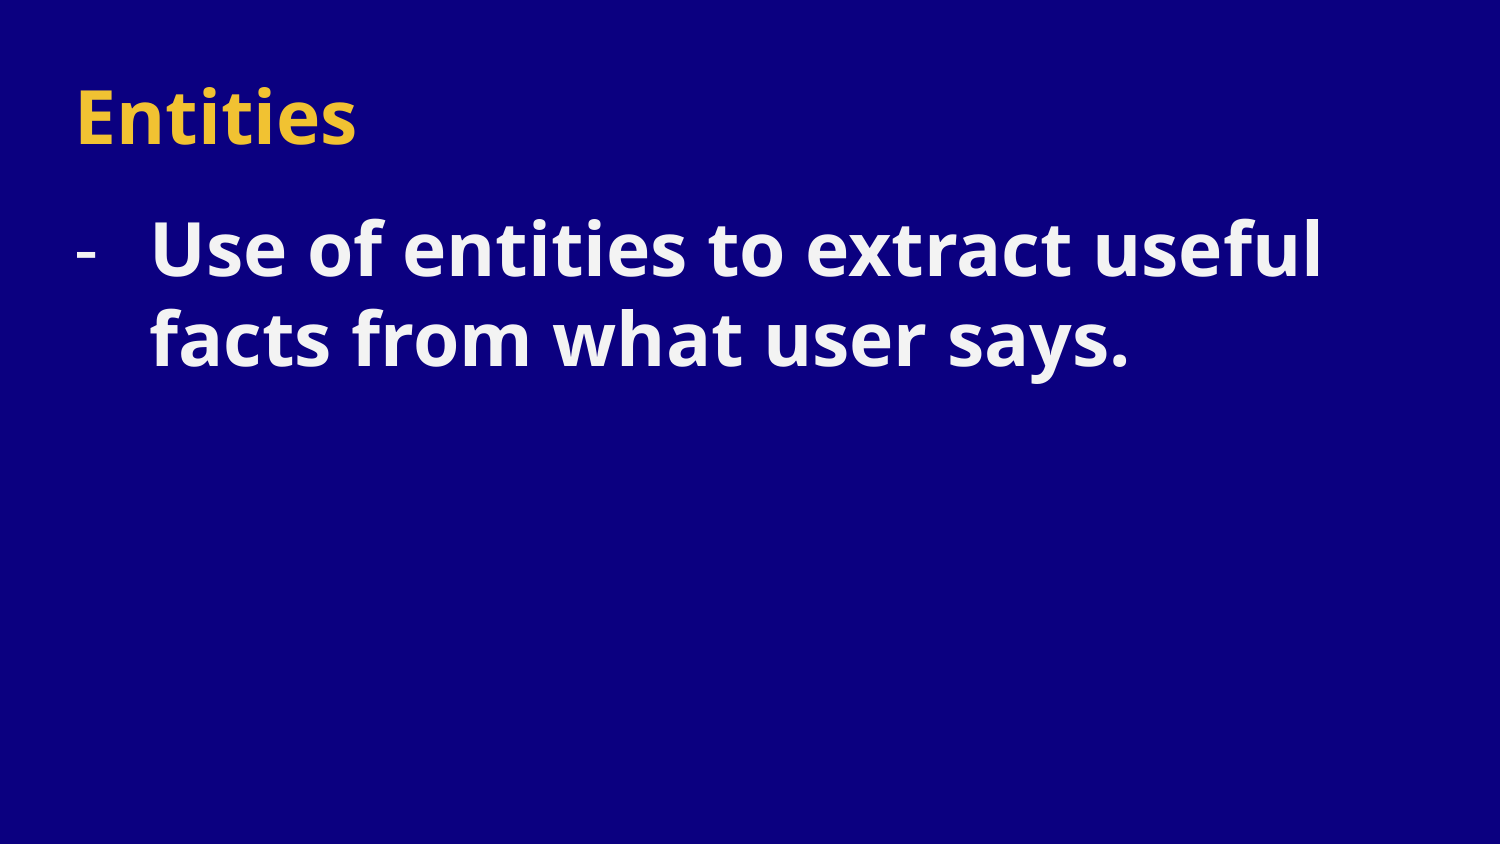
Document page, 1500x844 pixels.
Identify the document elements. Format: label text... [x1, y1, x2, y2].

text_box Use of entities to extract useful facts from what user says. [59, 186, 1446, 768]
title Entities [59, 41, 1051, 186]
